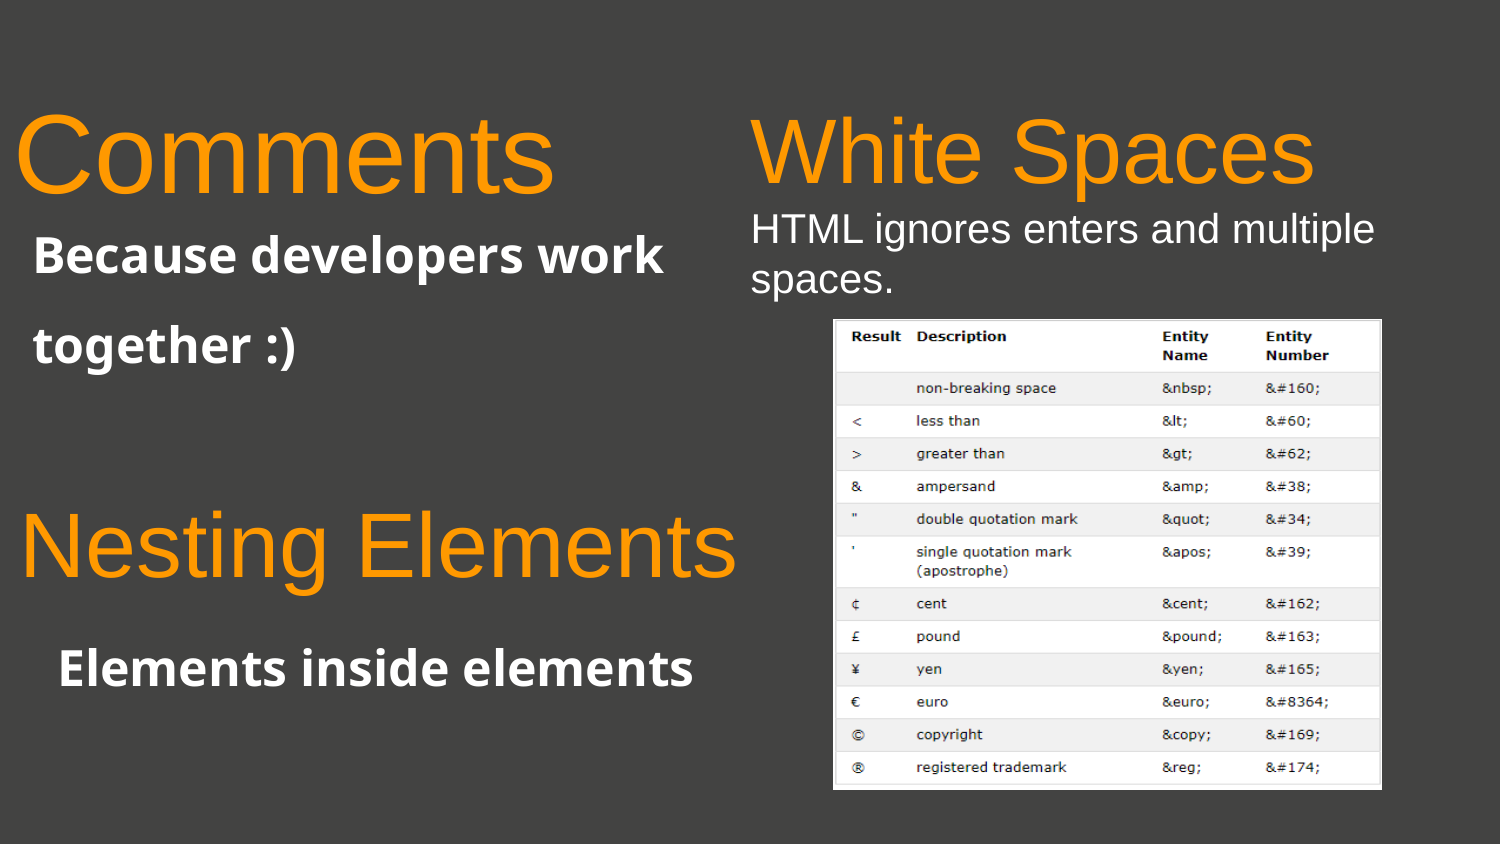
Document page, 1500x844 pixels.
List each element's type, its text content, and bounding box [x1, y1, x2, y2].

text_box Elements inside elements [42, 591, 774, 790]
text_box Comments [0, 65, 865, 414]
text_box White Spaces HTML ignores enters and multiple spaces. [735, 76, 1480, 411]
text_box Nesting Elements [4, 470, 871, 818]
picture [833, 319, 1383, 790]
